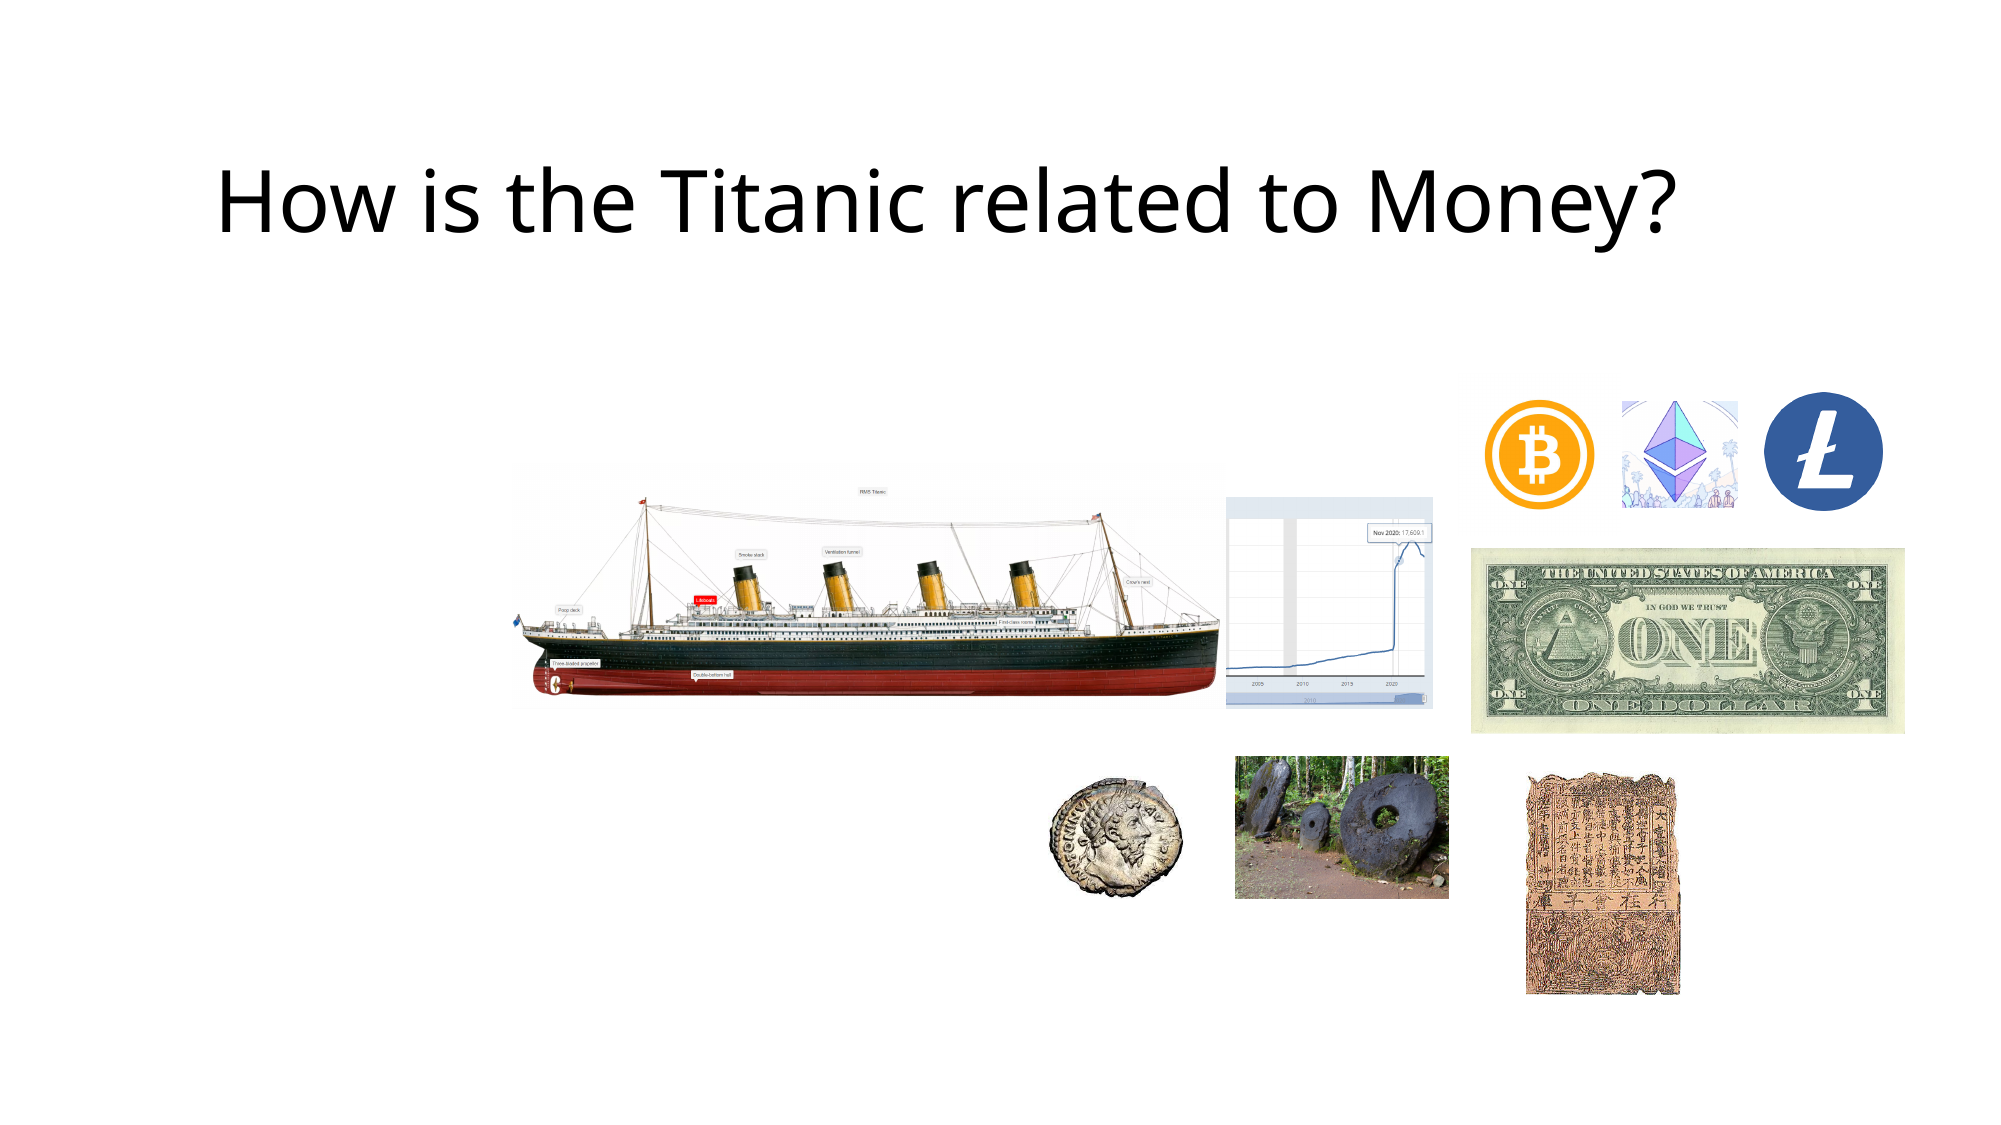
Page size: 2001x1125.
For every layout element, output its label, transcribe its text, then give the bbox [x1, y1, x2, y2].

picture [1764, 392, 1883, 511]
picture [1235, 756, 1449, 899]
title How is the Titanic related to Money? [197, 128, 1697, 259]
picture [1526, 771, 1681, 995]
picture [512, 463, 1433, 709]
picture [1458, 373, 1621, 536]
picture [1048, 776, 1184, 899]
picture [1471, 548, 1905, 734]
picture [1622, 401, 1738, 508]
